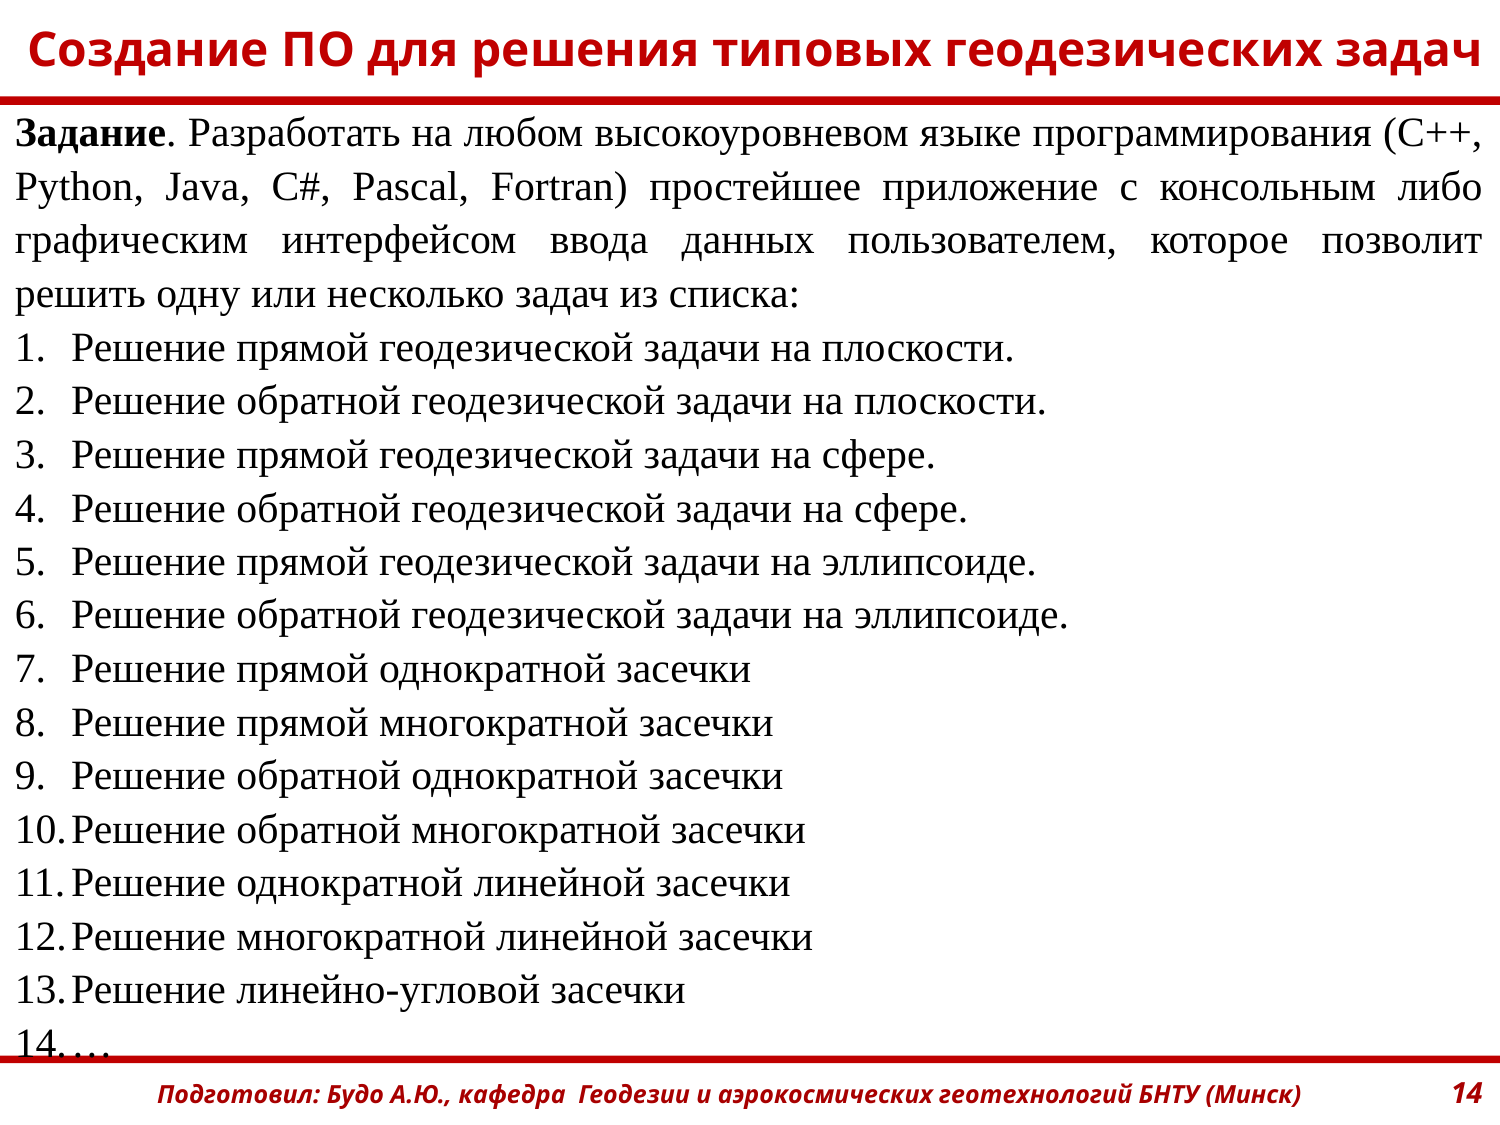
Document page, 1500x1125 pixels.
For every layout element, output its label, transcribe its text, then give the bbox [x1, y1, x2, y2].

footer Подготовил: Будо А.Ю., кафедра Геодезии и аэрокосмических геотехнологий БНТУ (Минск) [77, 1073, 1384, 1125]
slide_number 14 [1389, 1073, 1498, 1125]
text_box Задание. Разработать на любом высокоуровневом языке программирования (С++, Python, Java, C#, Pascal, Fortran) простейшее приложение с консольным либо графическим интерфейсом ввода данных пользователем, которое позволит решить одну или несколько задач из списка: [0, 94, 1498, 308]
title Создание ПО для решения типовых геодезических задач [0, 0, 1500, 95]
text_box Решение прямой геодезической задачи на плоскости. Решение обратной геодезической задачи на плоскости. Решение прямой геодезической задачи на сфере. Решение обратной геодезической задачи на сфере. Решение прямой геодезической задачи на эллипсоиде. Решение обратной геодезической задачи на эллипсоиде. Решение прямой однократной засечки Решение прямой многократной засечки Решение обратной однократной засечки Решение обратной многократной засечки Решение однократной линейной засечки Решение многократной линейной засечки Решение линейно-угловой засечки … [0, 308, 1500, 1073]
